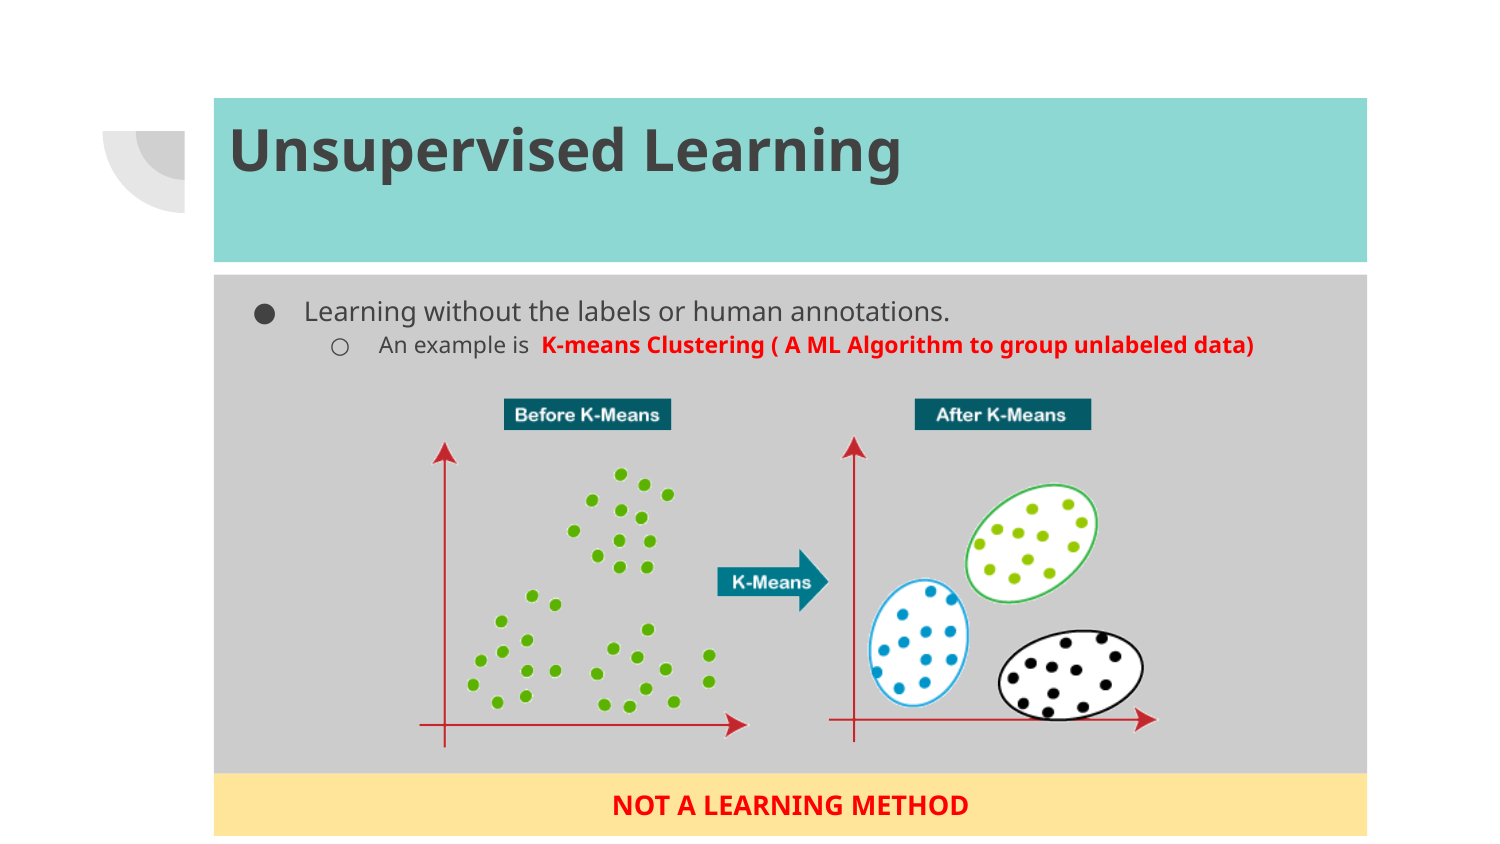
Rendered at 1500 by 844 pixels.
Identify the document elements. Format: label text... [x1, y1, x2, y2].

picture [414, 380, 1167, 761]
list Learning without the labels or human annotations. An example is K-means Clustering ( A ML Algorithm to group unlabeled data) [213, 274, 1368, 773]
title Unsupervised Learning [213, 98, 1368, 263]
text_box NOT A LEARNING METHOD [213, 773, 1368, 836]
